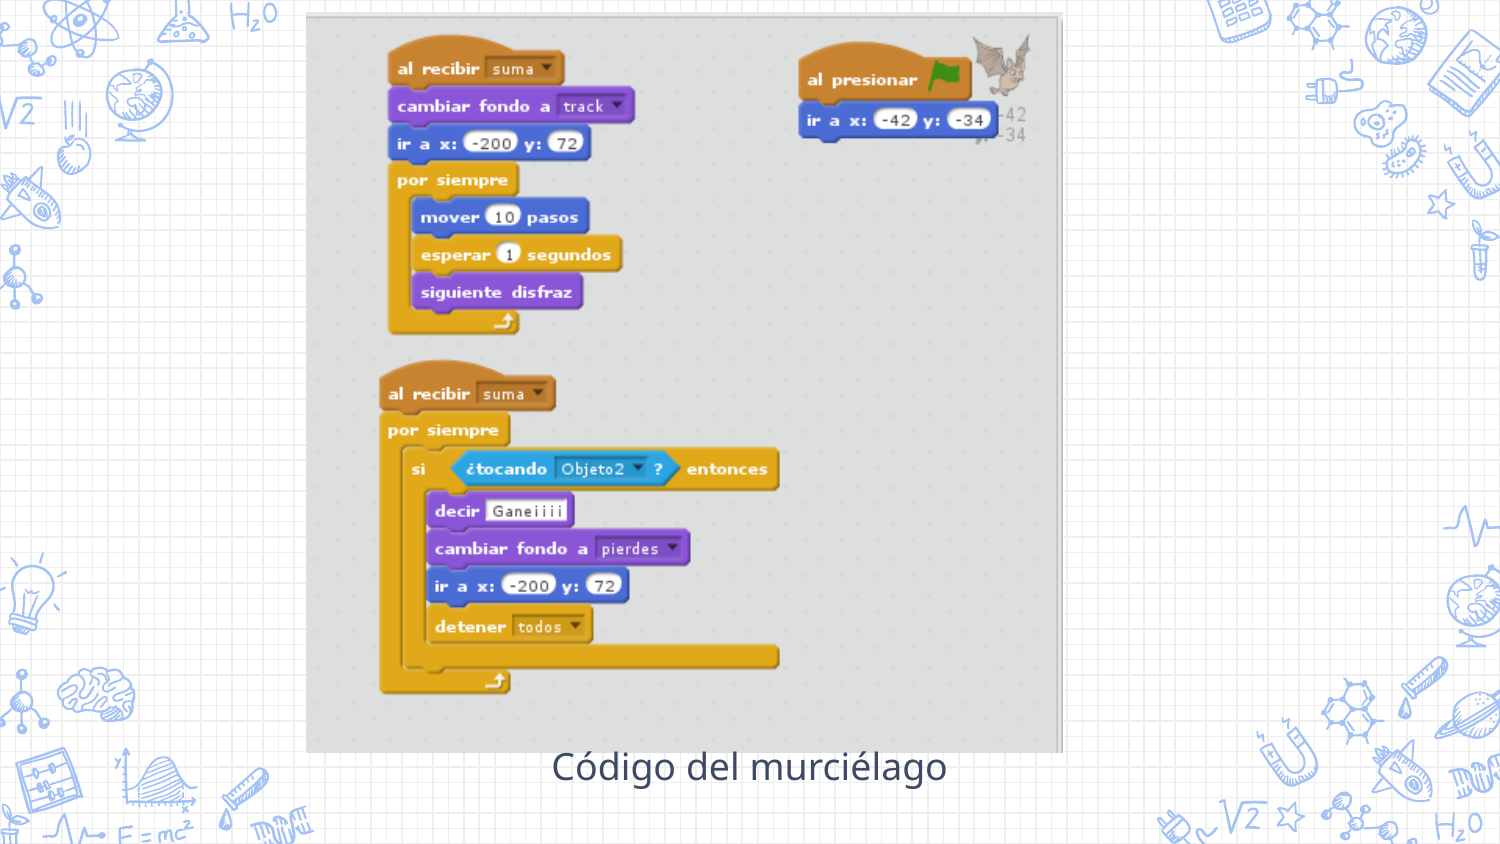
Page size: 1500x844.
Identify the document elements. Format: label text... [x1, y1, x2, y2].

text_box Código del murciélago [75, 728, 1425, 814]
picture [306, 12, 1063, 754]
